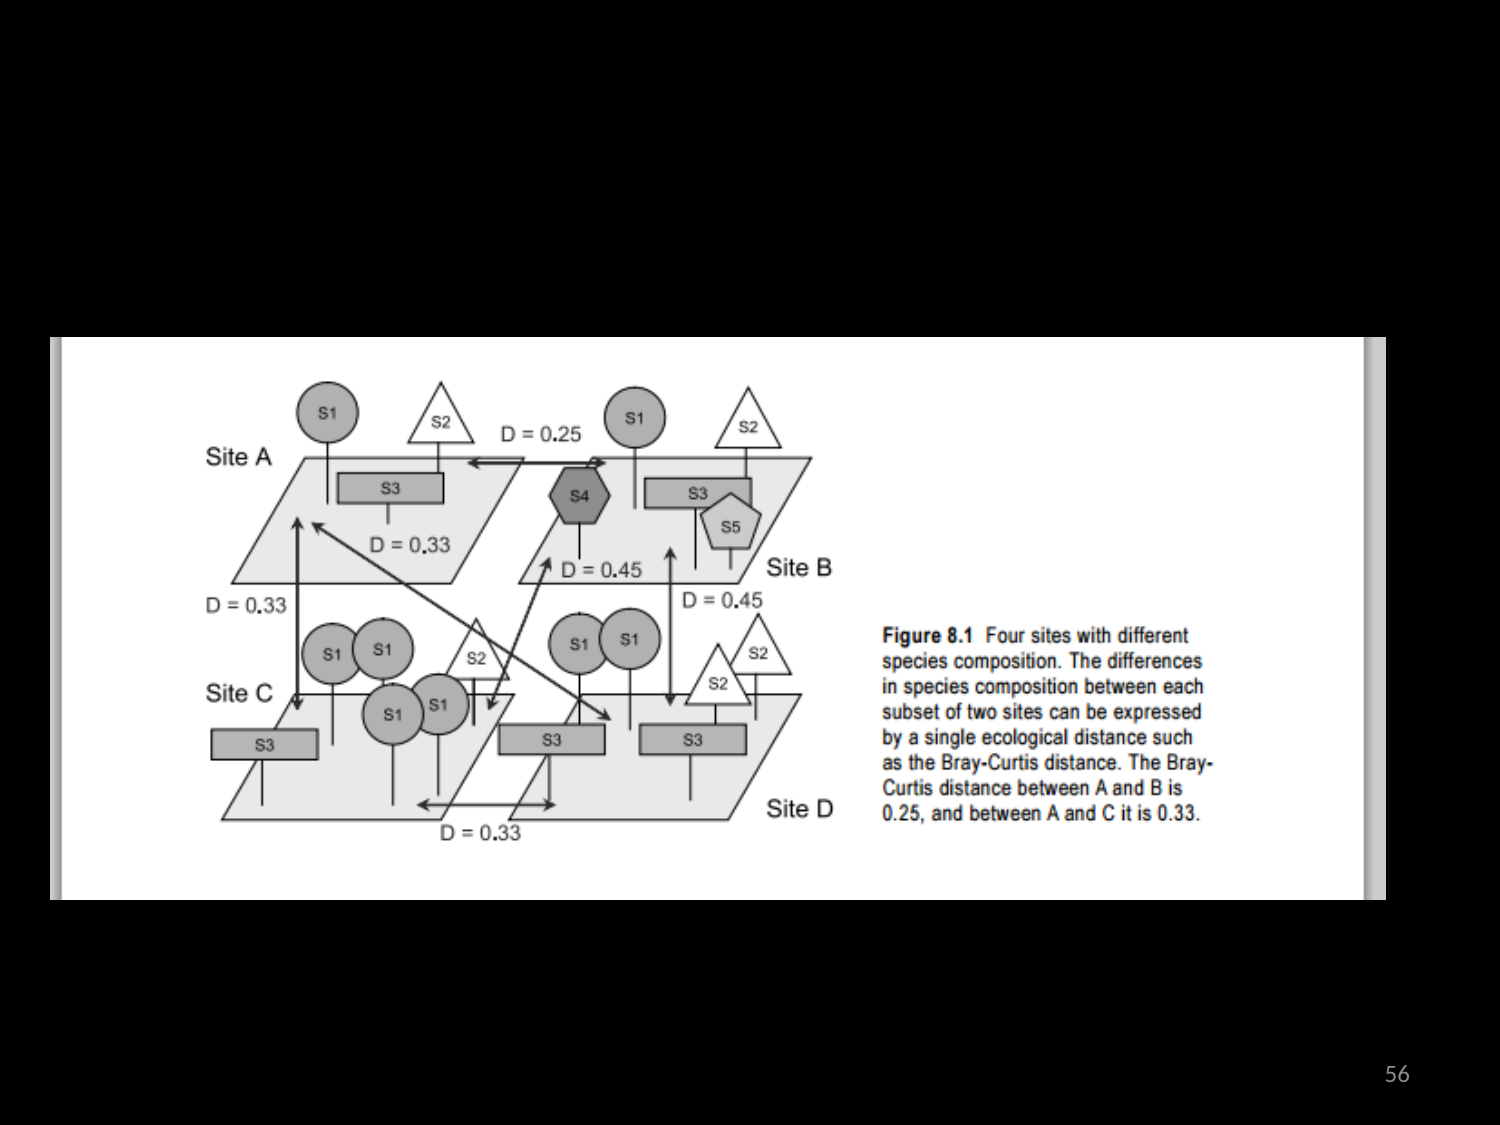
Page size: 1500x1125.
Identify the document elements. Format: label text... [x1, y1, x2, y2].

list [49, 337, 1387, 901]
slide_number 56 [1074, 1042, 1425, 1103]
